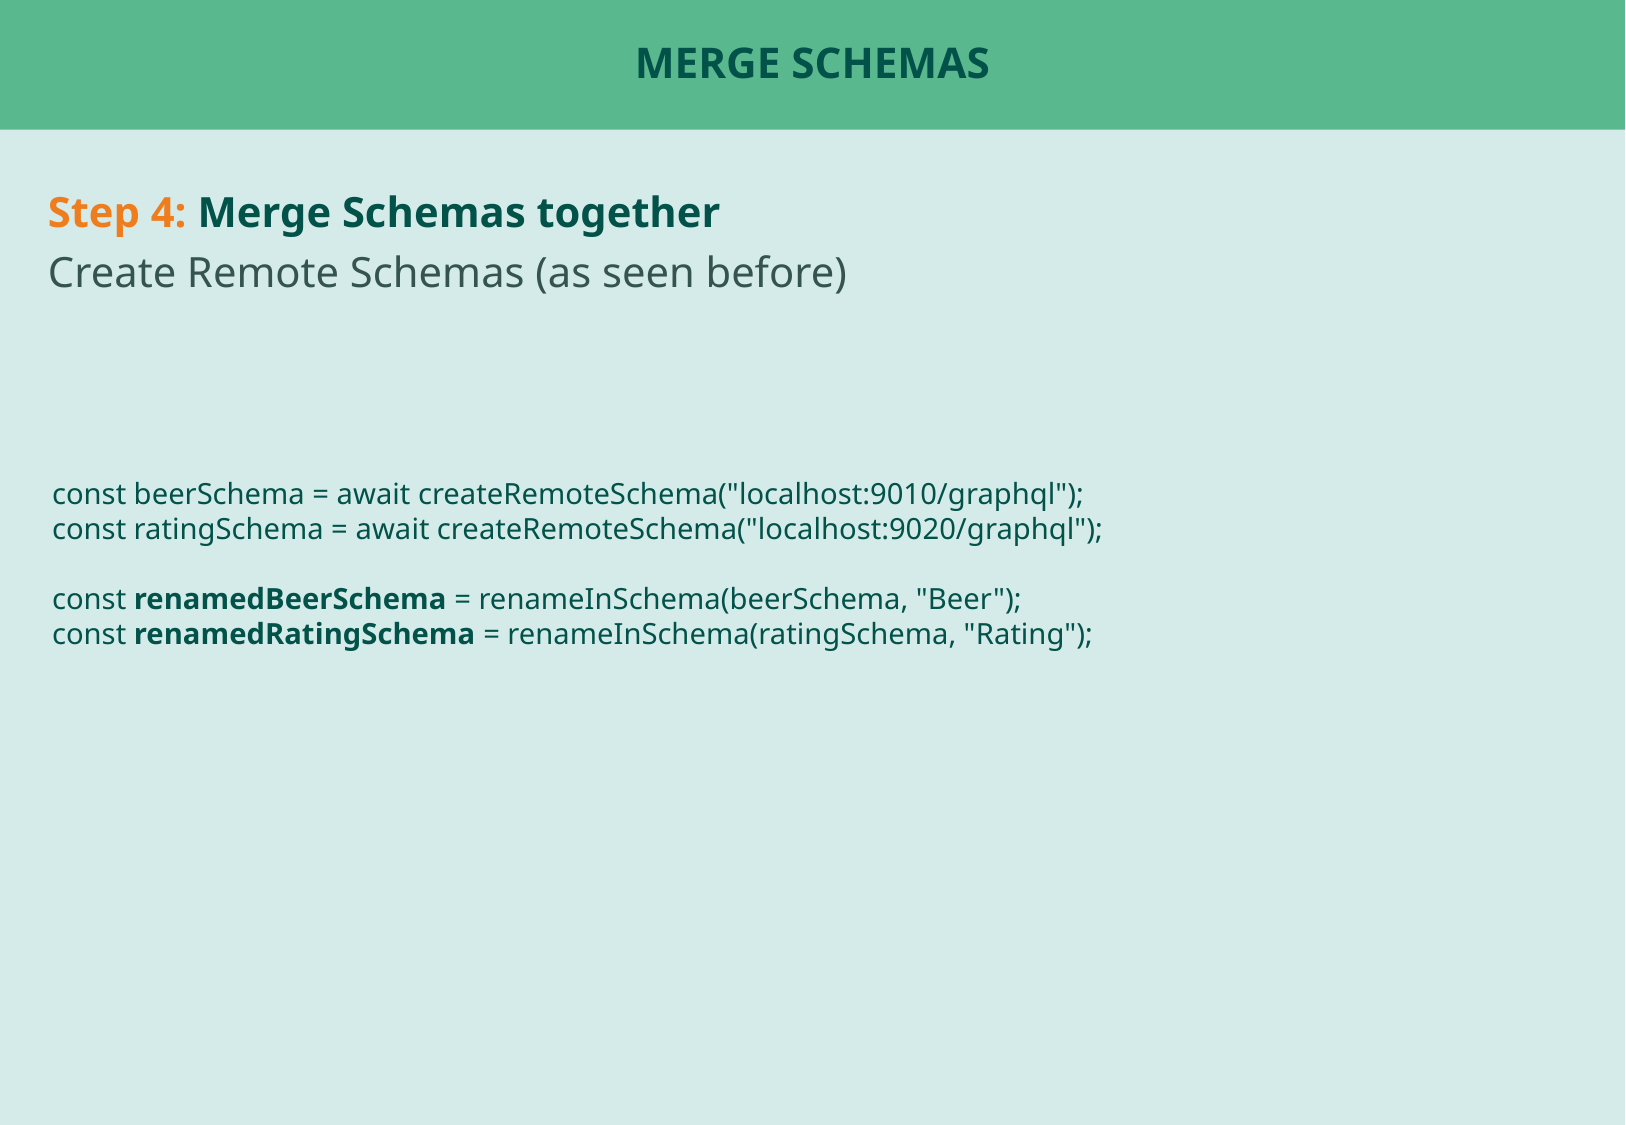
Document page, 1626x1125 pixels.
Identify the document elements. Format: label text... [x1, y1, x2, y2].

text_box const beerSchema = await createRemoteSchema("localhost:9010/graphql"); const ratingSchema = await createRemoteSchema("localhost:9020/graphql"); const renamedBeerSchema = renameInSchema(beerSchema, "Beer"); const renamedRatingSchema = renameInSchema(ratingSchema, "Rating"); [52, 405, 1571, 686]
text_box Step 4: Merge Schemas together Create Remote Schemas (as seen before) [33, 168, 1592, 303]
title Merge Schemas [0, 0, 1625, 130]
